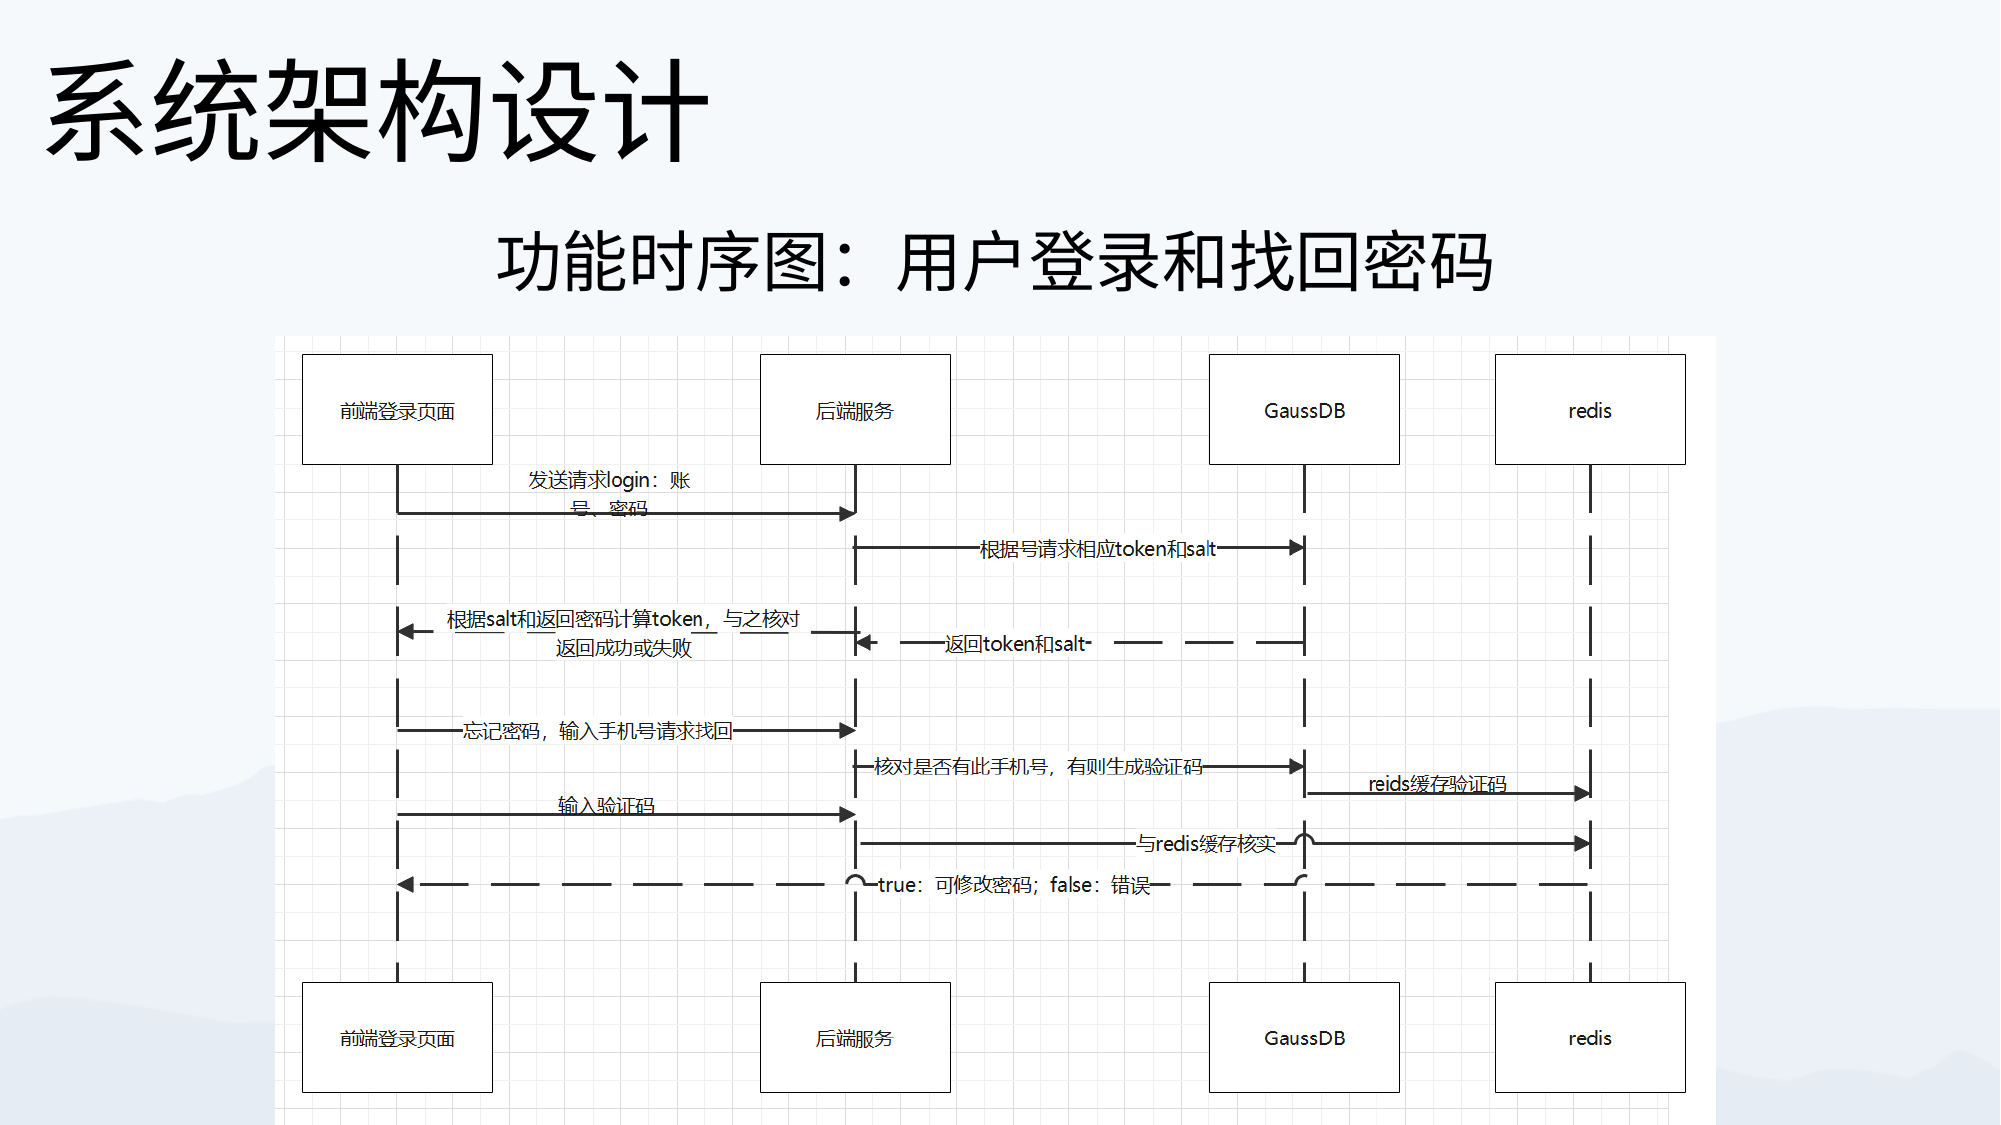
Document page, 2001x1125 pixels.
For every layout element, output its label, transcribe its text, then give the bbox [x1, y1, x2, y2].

text_box 功能时序图：用户登录和找回密码 [453, 212, 1539, 308]
picture [275, 336, 1716, 1125]
text_box 系统架构设计 [23, 33, 801, 183]
